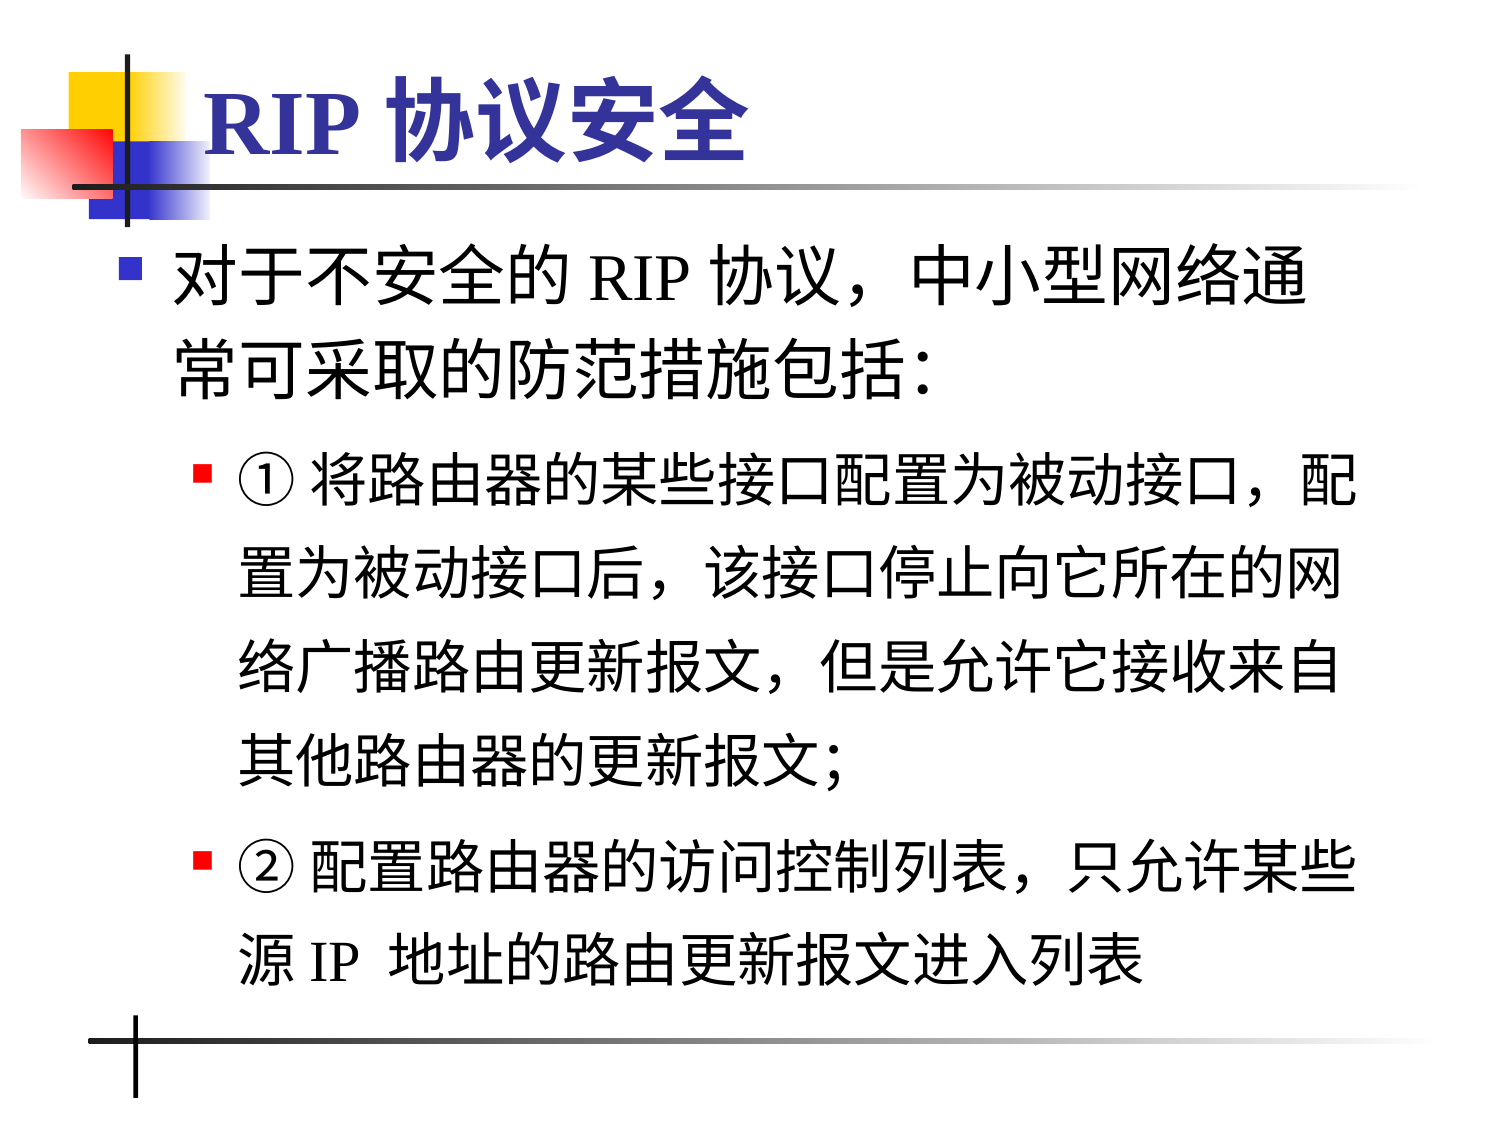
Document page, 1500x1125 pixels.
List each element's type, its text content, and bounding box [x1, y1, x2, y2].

title RIP协议安全 [188, 23, 1468, 181]
list 对于不安全的RIP协议，中小型网络通常可采取的防范措施包括： ①将路由器的某些接口配置为被动接口，配置为被动接口后，该接口停止向它所在的网络广播路由更新报文，但是允许它接收来自其他路由器的更新报文； ②配置路由器的访问控制列表，只允许某些源IP 地址的路由更新报文进入列表 [100, 212, 1376, 996]
